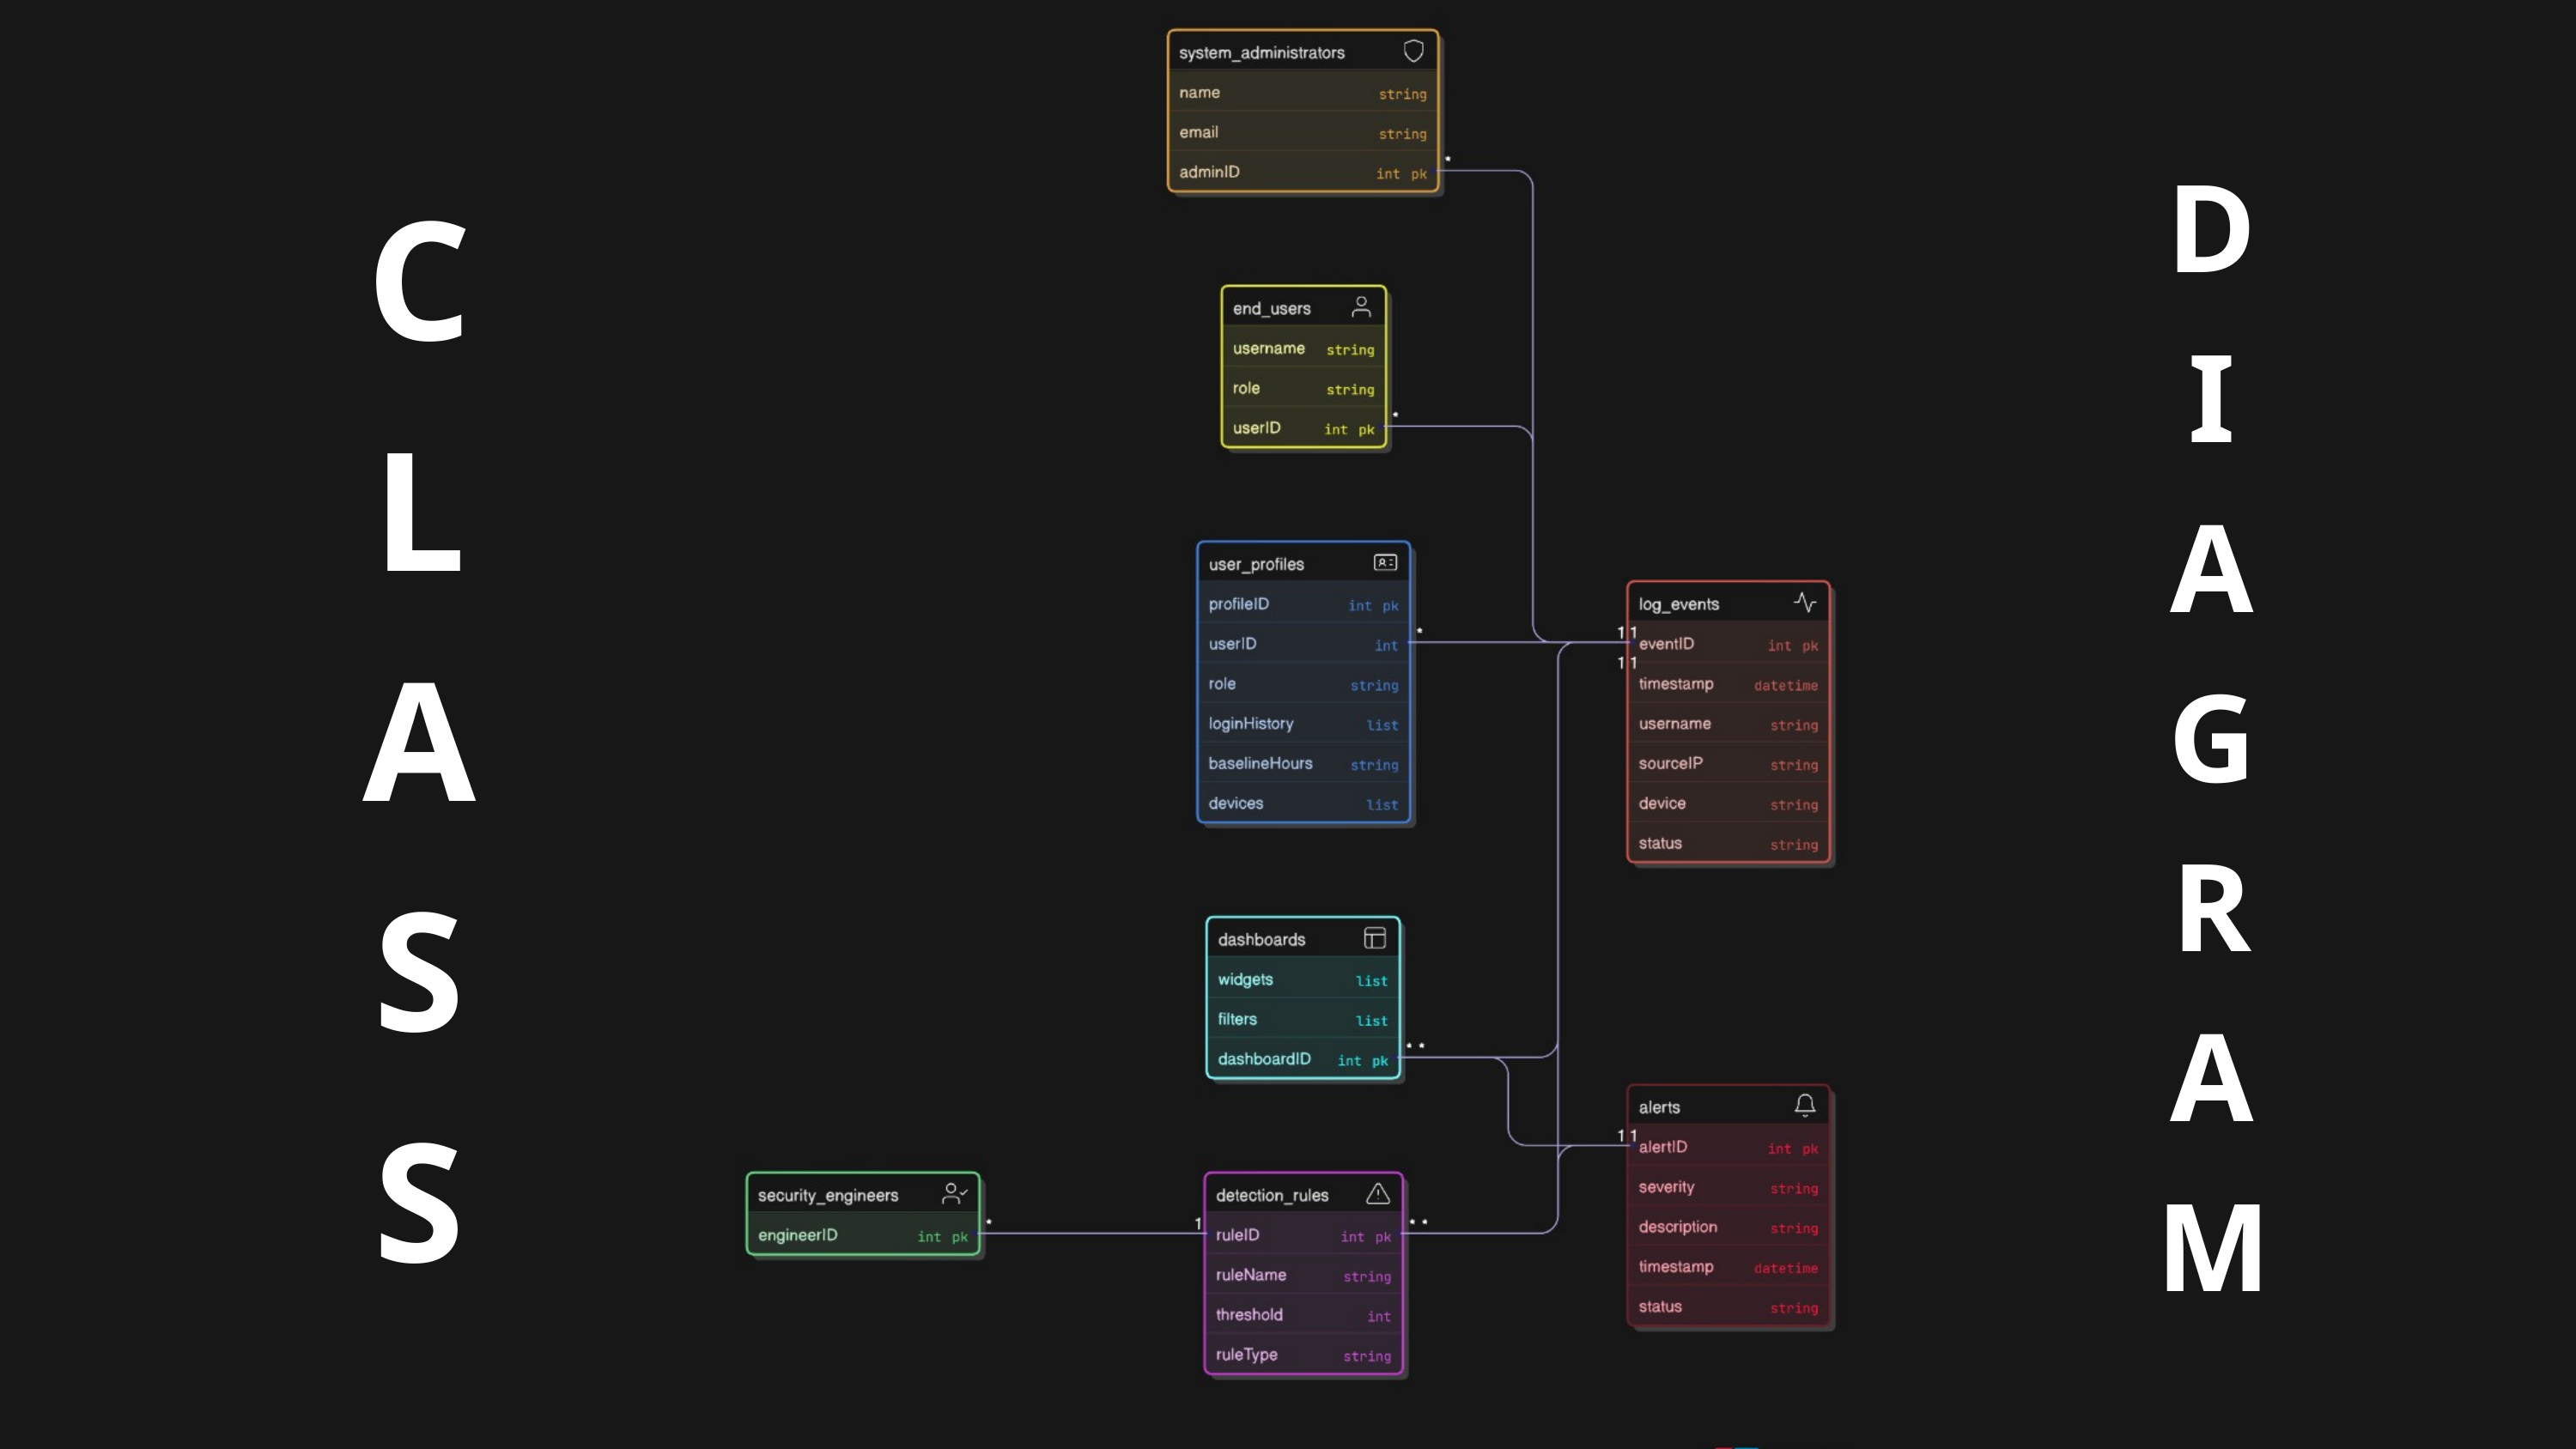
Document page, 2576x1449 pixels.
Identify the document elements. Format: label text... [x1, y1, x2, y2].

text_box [715, 0, 1860, 1449]
text_box C L A S S [361, 142, 477, 1295]
text_box D I A G R A M [2156, 127, 2269, 1316]
